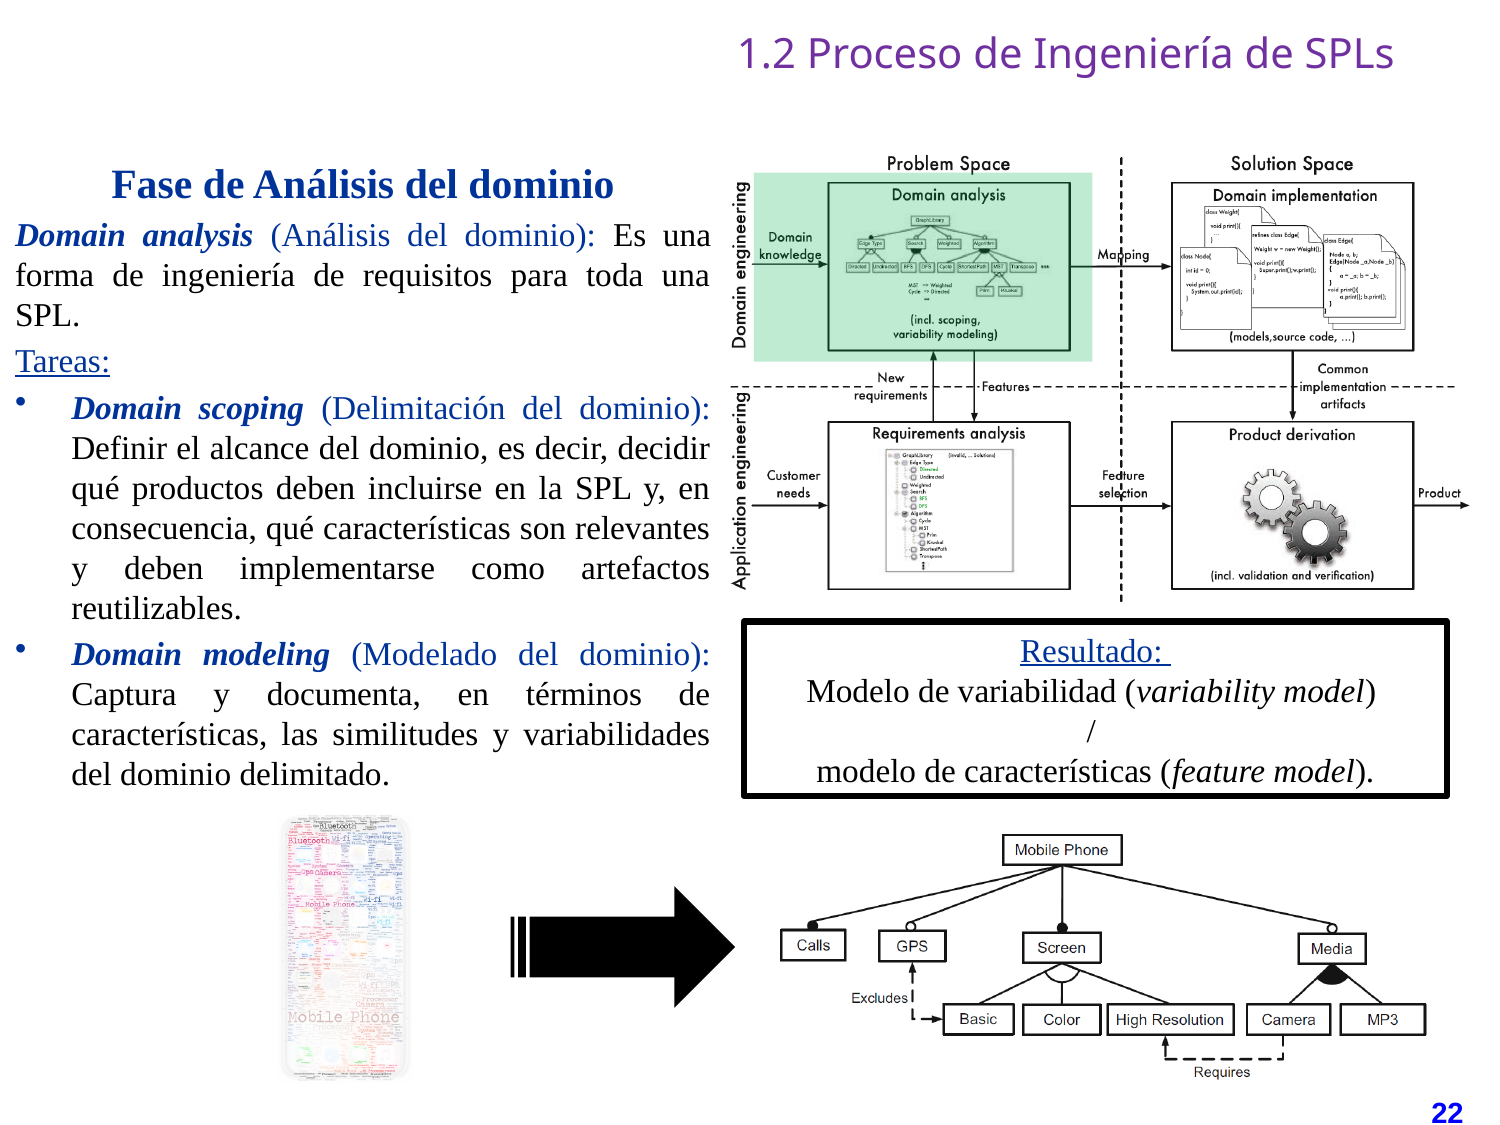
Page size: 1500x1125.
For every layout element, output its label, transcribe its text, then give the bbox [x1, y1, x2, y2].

list Fase de Análisis del dominio Domain analysis (Análisis del dominio): Es una forma de ingeniería de requisitos para toda una SPL. Tareas: Domain scoping (Delimitación del dominio): Definir el alcance del dominio, es decir, decidir qué productos deben incluirse en la SPL y, en consecuencia, qué características son relevantes y deben implementarse como artefactos reutilizables. Domain modeling (Modelado del dominio): Captura y documenta, en términos de características, las similitudes y variabilidades del dominio delimitado. [0, 148, 727, 890]
picture [726, 148, 1471, 607]
picture [778, 831, 1435, 1082]
title 1.2 Proceso de Ingeniería de SPLs [631, 19, 1500, 126]
picture [277, 814, 413, 1084]
text_box [509, 884, 738, 1010]
text_box Resultado: Modelo de variabilidad (variability model) / modelo de características (feature model). [743, 621, 1447, 796]
